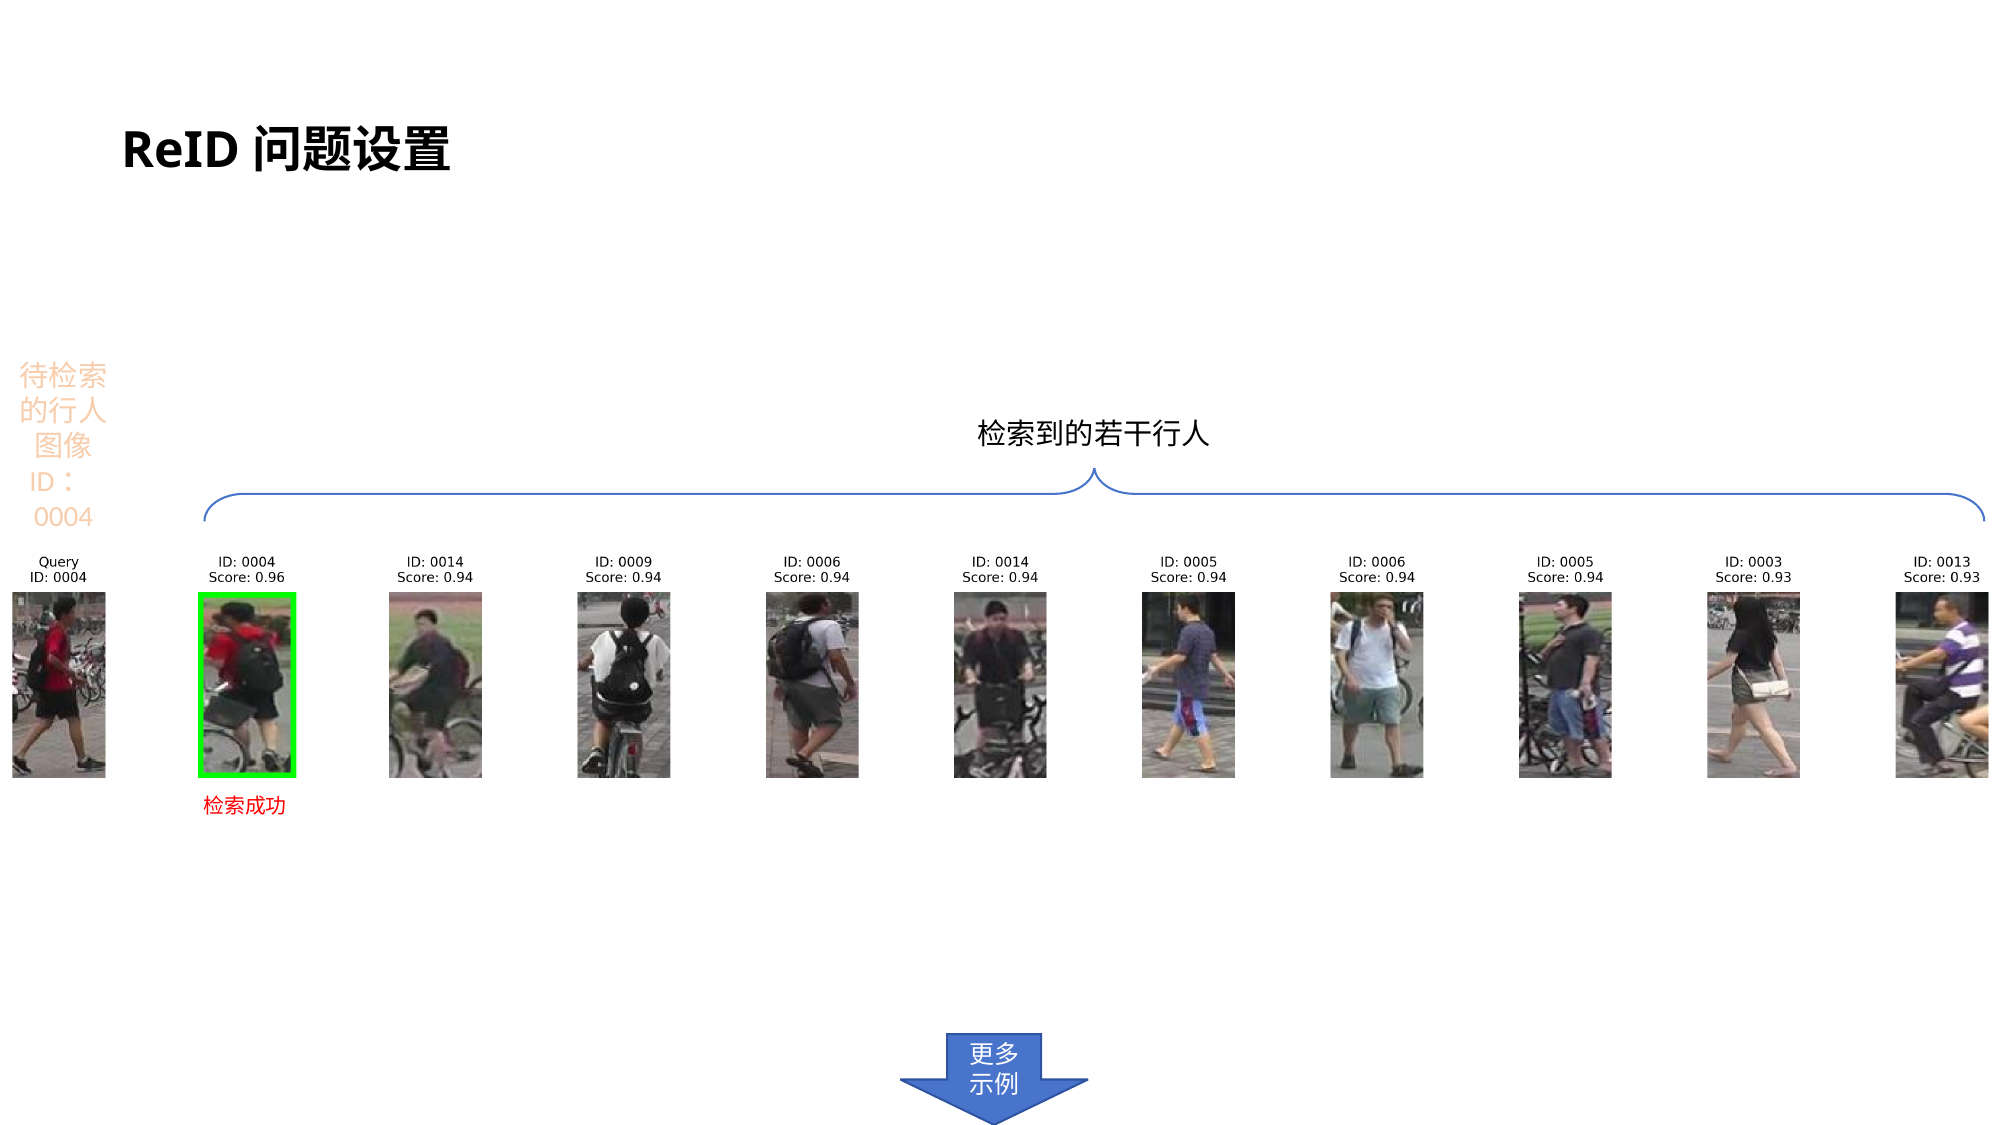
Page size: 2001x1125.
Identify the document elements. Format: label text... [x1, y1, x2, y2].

text_box 更多示例 [899, 1033, 1089, 1125]
text_box 检索成功 [184, 791, 306, 828]
text_box [203, 468, 1986, 522]
picture [0, 543, 2000, 791]
title ReID问题设置 [106, 42, 1832, 260]
text_box 检索到的若干行人 [615, 397, 1574, 468]
text_box 待检索的行人图像 ID：0004 [0, 343, 128, 543]
